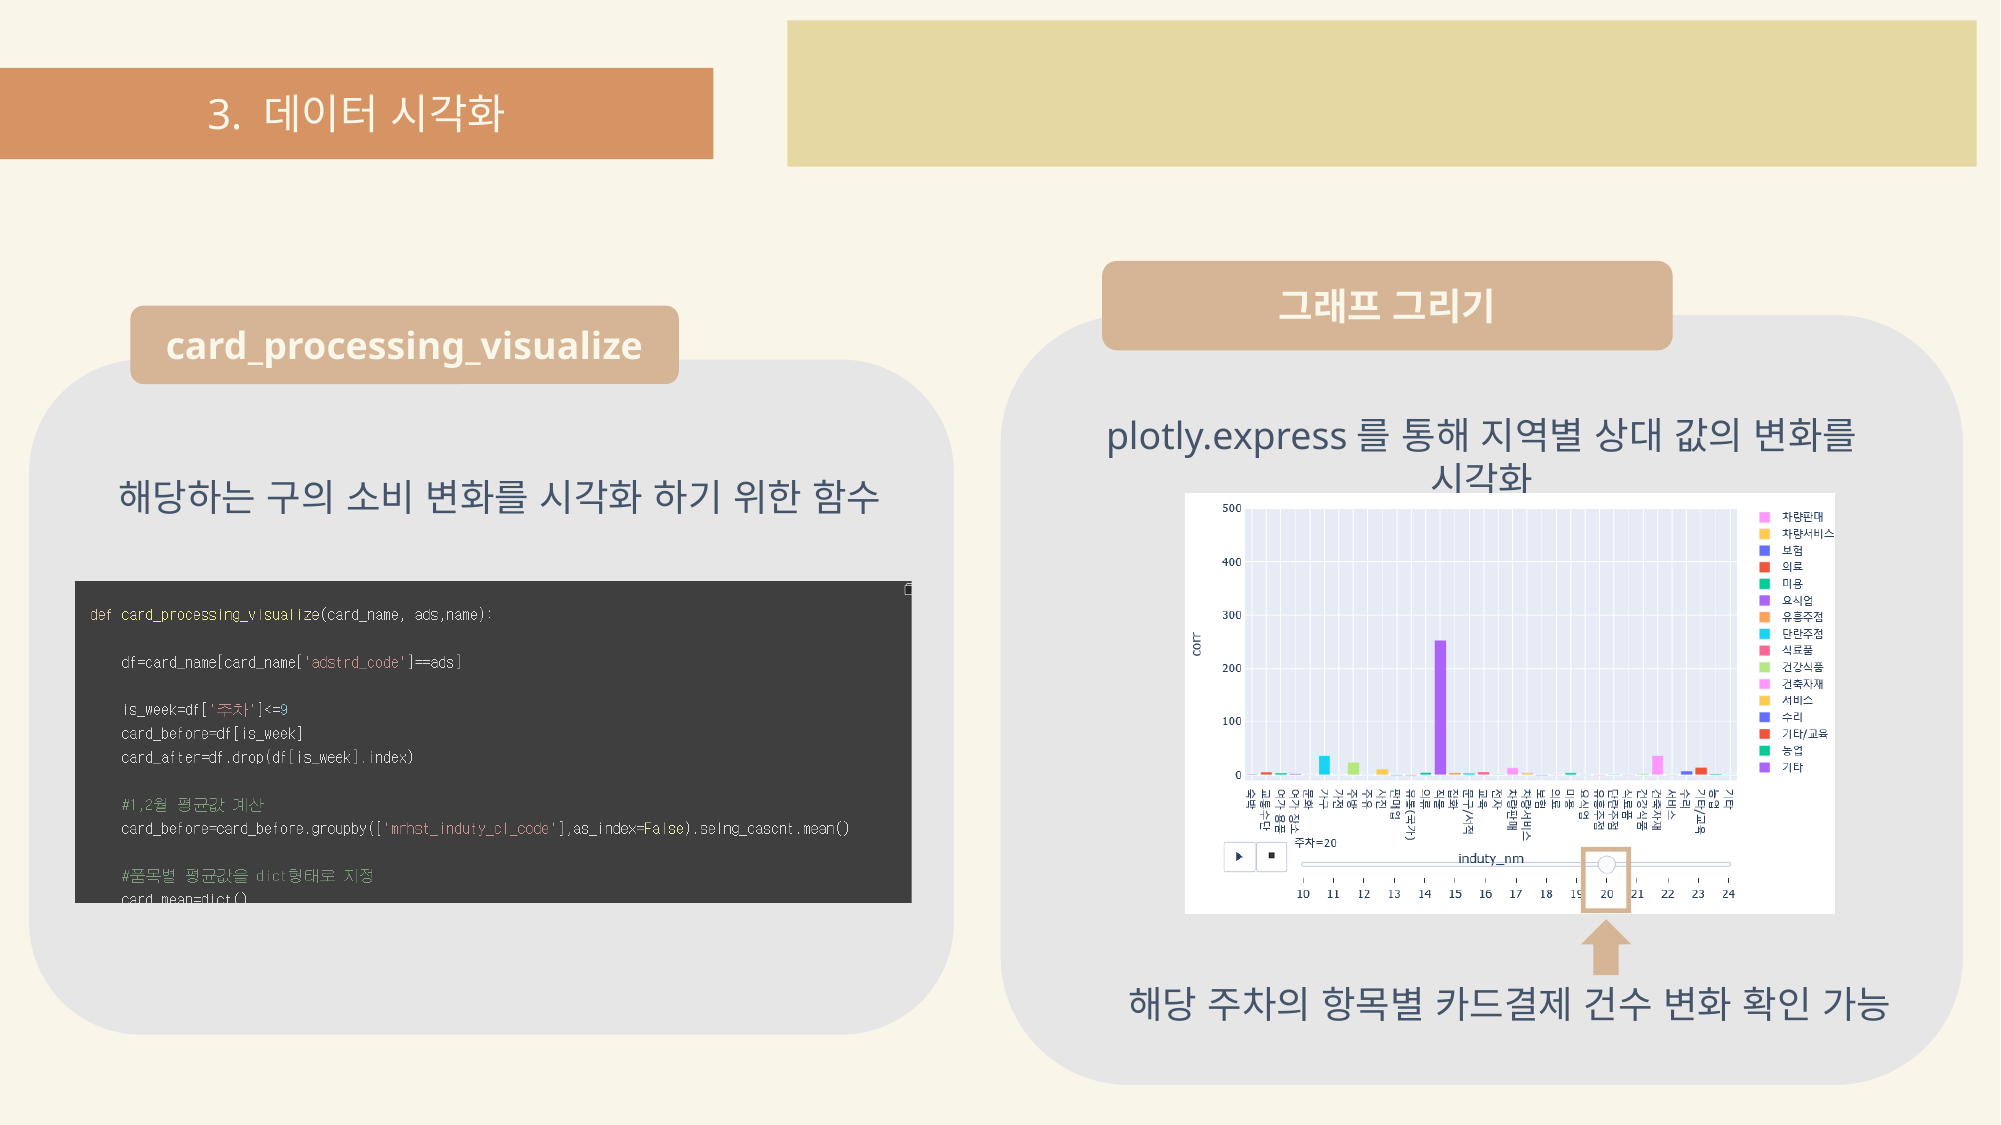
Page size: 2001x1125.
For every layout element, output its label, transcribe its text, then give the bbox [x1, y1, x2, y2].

text_box [0, 67, 714, 80]
text_box plotly.express를 통해 지역별 상대 값의 변화를 시각화 [1041, 404, 1923, 509]
text_box 그래프 그리기 [1101, 259, 1674, 352]
text_box [999, 313, 1964, 1086]
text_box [29, 305, 954, 1035]
text_box [786, 19, 1978, 168]
text_box [0, 146, 714, 160]
text_box [1578, 917, 1634, 977]
text_box 3. 데이터 시각화 [0, 80, 714, 146]
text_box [1184, 493, 1835, 914]
text_box 해당 주차의 항목별 카드결제 건수 변화 확인 가능 [1069, 974, 1951, 1034]
